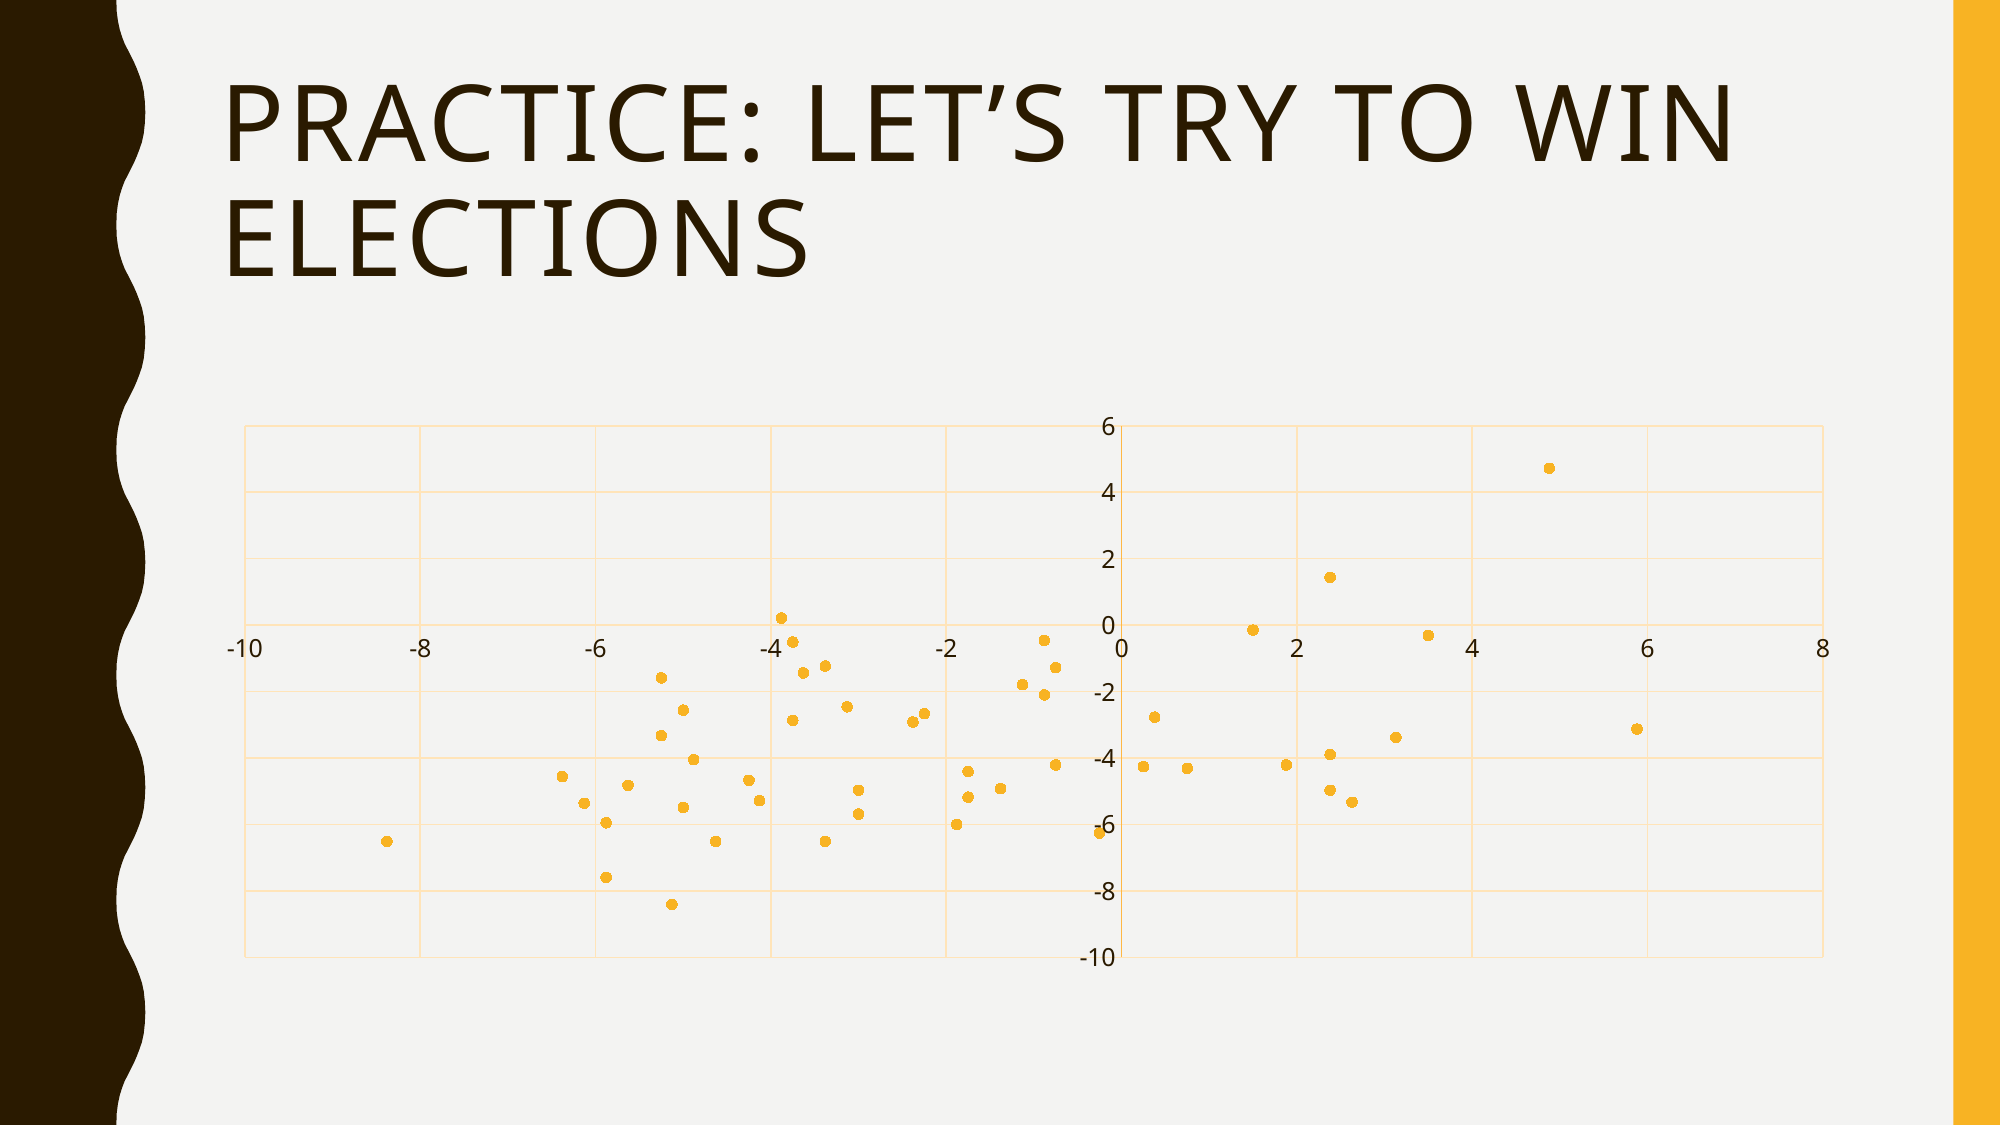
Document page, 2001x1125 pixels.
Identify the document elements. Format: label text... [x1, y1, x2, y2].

chart [193, 396, 1864, 987]
title Practice: Let’s try to win elections [205, 62, 1913, 308]
